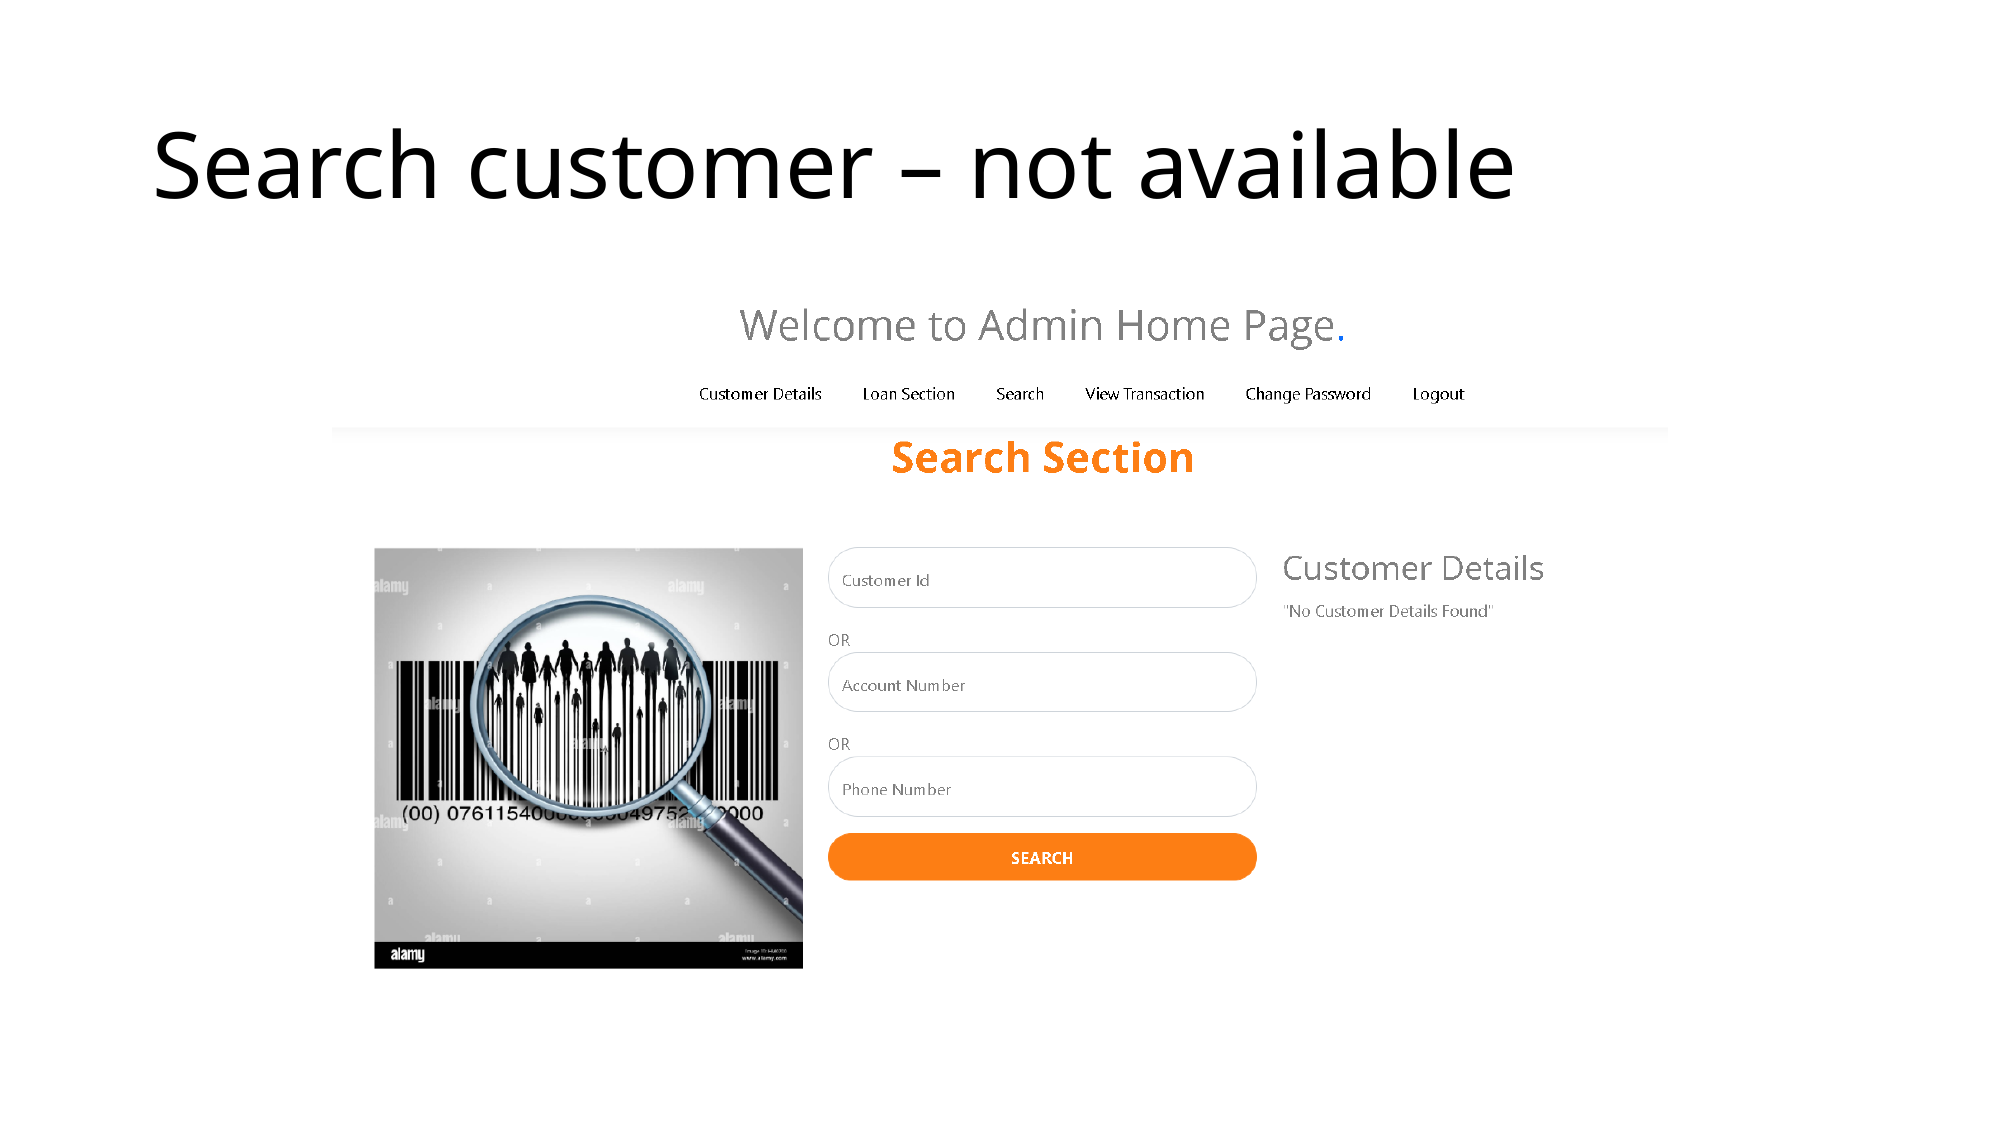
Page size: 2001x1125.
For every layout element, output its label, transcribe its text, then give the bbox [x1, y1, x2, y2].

title Search customer – not available [137, 59, 1863, 278]
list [332, 299, 1668, 1014]
